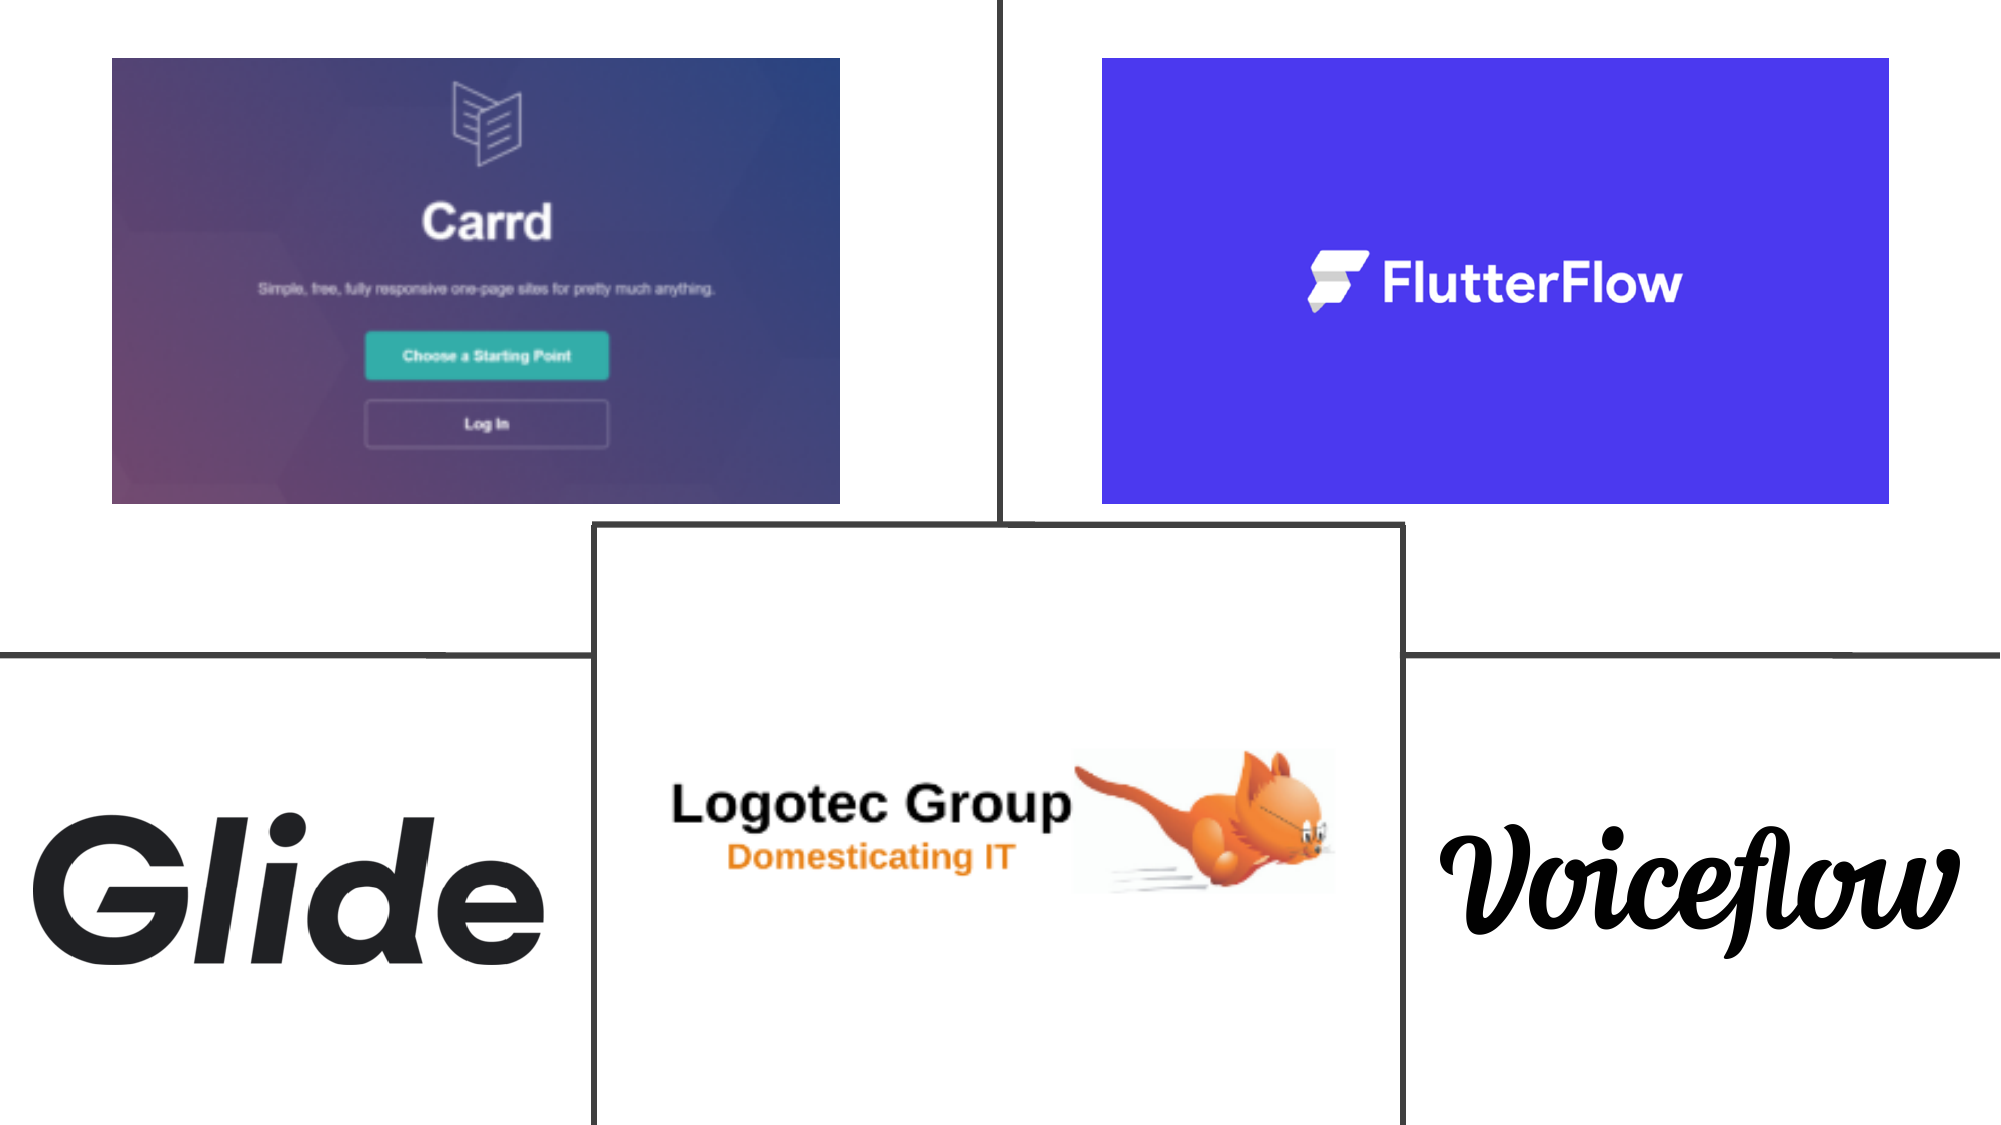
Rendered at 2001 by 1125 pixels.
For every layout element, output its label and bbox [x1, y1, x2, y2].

picture [1440, 824, 1960, 960]
picture [1102, 58, 1889, 505]
picture [112, 58, 840, 504]
picture [605, 694, 1399, 954]
picture [33, 811, 546, 965]
